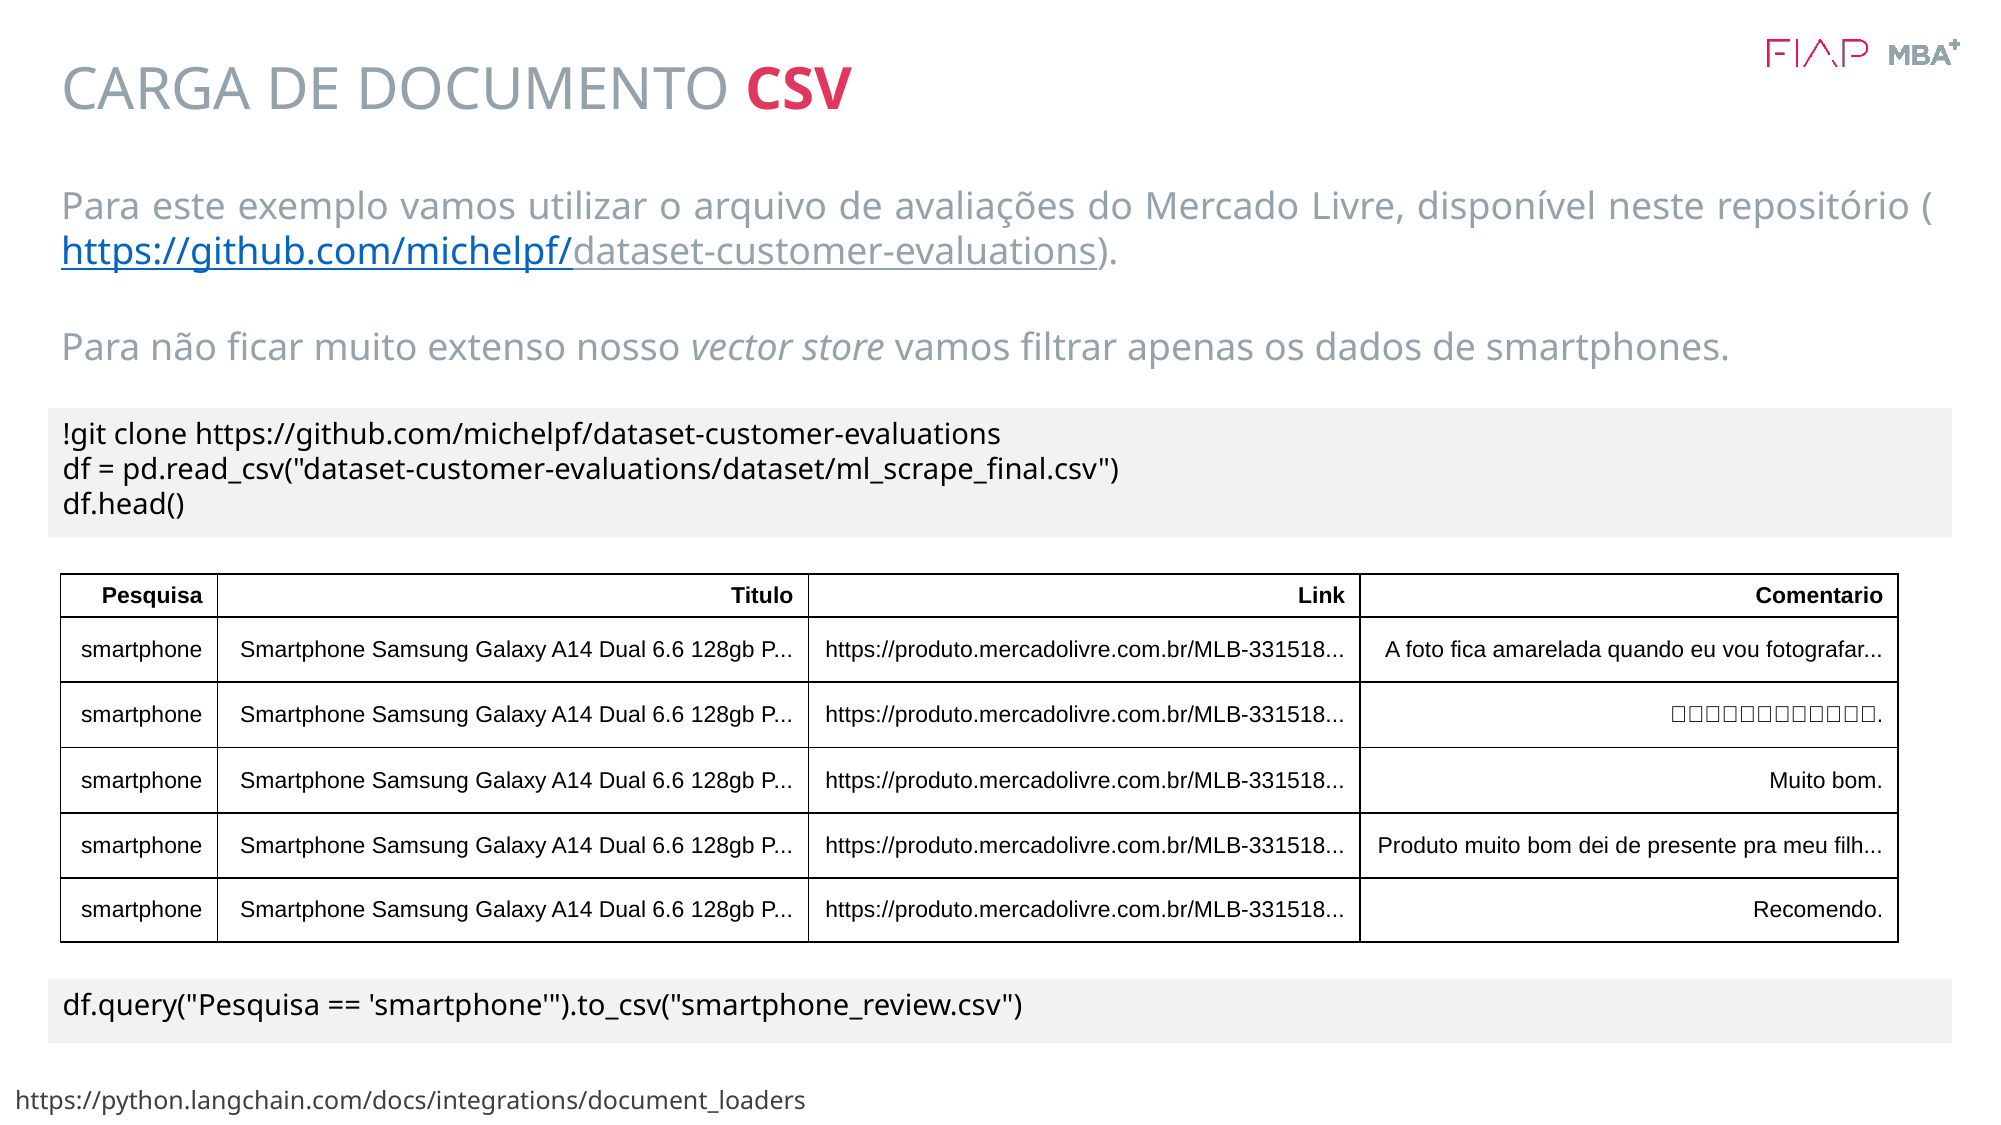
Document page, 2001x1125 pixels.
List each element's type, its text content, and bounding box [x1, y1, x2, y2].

table_cell Smartphone Samsung Galaxy A14 Dual 6.6 128gb P... [218, 618, 808, 681]
table_cell https://produto.mercadolivre.com.br/MLB-331518... [809, 683, 1359, 747]
text_box https://python.langchain.com/docs/integrations/document_loaders [0, 1076, 1446, 1122]
text_box !git clone https://github.com/michelpf/dataset-customer-evaluations df = pd.read_csv("dataset-customer-evaluations/dataset/ml_scrape_final.csv") df.head() [48, 408, 1952, 538]
table_cell Recomendo. [1361, 879, 1897, 941]
text_box df.query("Pesquisa == 'smartphone'").to_csv("smartphone_review.csv") [48, 978, 1952, 1044]
table_cell Smartphone Samsung Galaxy A14 Dual 6.6 128gb P... [218, 683, 808, 747]
table_cell https://produto.mercadolivre.com.br/MLB-331518... [809, 748, 1359, 812]
table_header Pesquisa [61, 575, 217, 616]
table_cell smartphone [61, 618, 217, 681]
text_box Para este exemplo vamos utilizar o arquivo de avaliações do Mercado Livre, disponível neste repositório (https://github.com/michelpf/dataset-customer-evaluations). Para não ficar muito extenso nosso vector store vamos filtrar apenas os dados de smartphones. [46, 174, 1950, 376]
table_cell https://produto.mercadolivre.com.br/MLB-331518... [809, 814, 1359, 877]
table_cell A foto fica amarelada quando eu vou fotografar... [1361, 618, 1897, 681]
table_header Titulo [218, 575, 808, 616]
table_cell Smartphone Samsung Galaxy A14 Dual 6.6 128gb P... [218, 814, 808, 877]
table_cell https://produto.mercadolivre.com.br/MLB-331518... [809, 618, 1359, 681]
table_cell Produto muito bom dei de presente pra meu filh... [1361, 814, 1897, 877]
table_cell smartphone [61, 748, 217, 812]
table_cell smartphone [61, 814, 217, 877]
table_cell smartphone [61, 683, 217, 747]
table_cell Muito bom. [1361, 748, 1897, 812]
picture [1767, 39, 1868, 67]
picture [1888, 36, 1961, 66]
table_cell https://produto.mercadolivre.com.br/MLB-331518... [809, 879, 1359, 941]
table_cell Smartphone Samsung Galaxy A14 Dual 6.6 128gb P... [218, 879, 808, 941]
table_cell Smartphone Samsung Galaxy A14 Dual 6.6 128gb P... [218, 748, 808, 812]
title CARGA DE DOCUMENTO CSV [46, 43, 1771, 138]
table_header Comentario [1361, 575, 1897, 616]
table_header Link [809, 575, 1359, 616]
table_cell 👏🏼👏🏼👏🏼👏🏼👏🏼👏🏼. [1361, 683, 1897, 747]
table_cell smartphone [61, 879, 217, 941]
